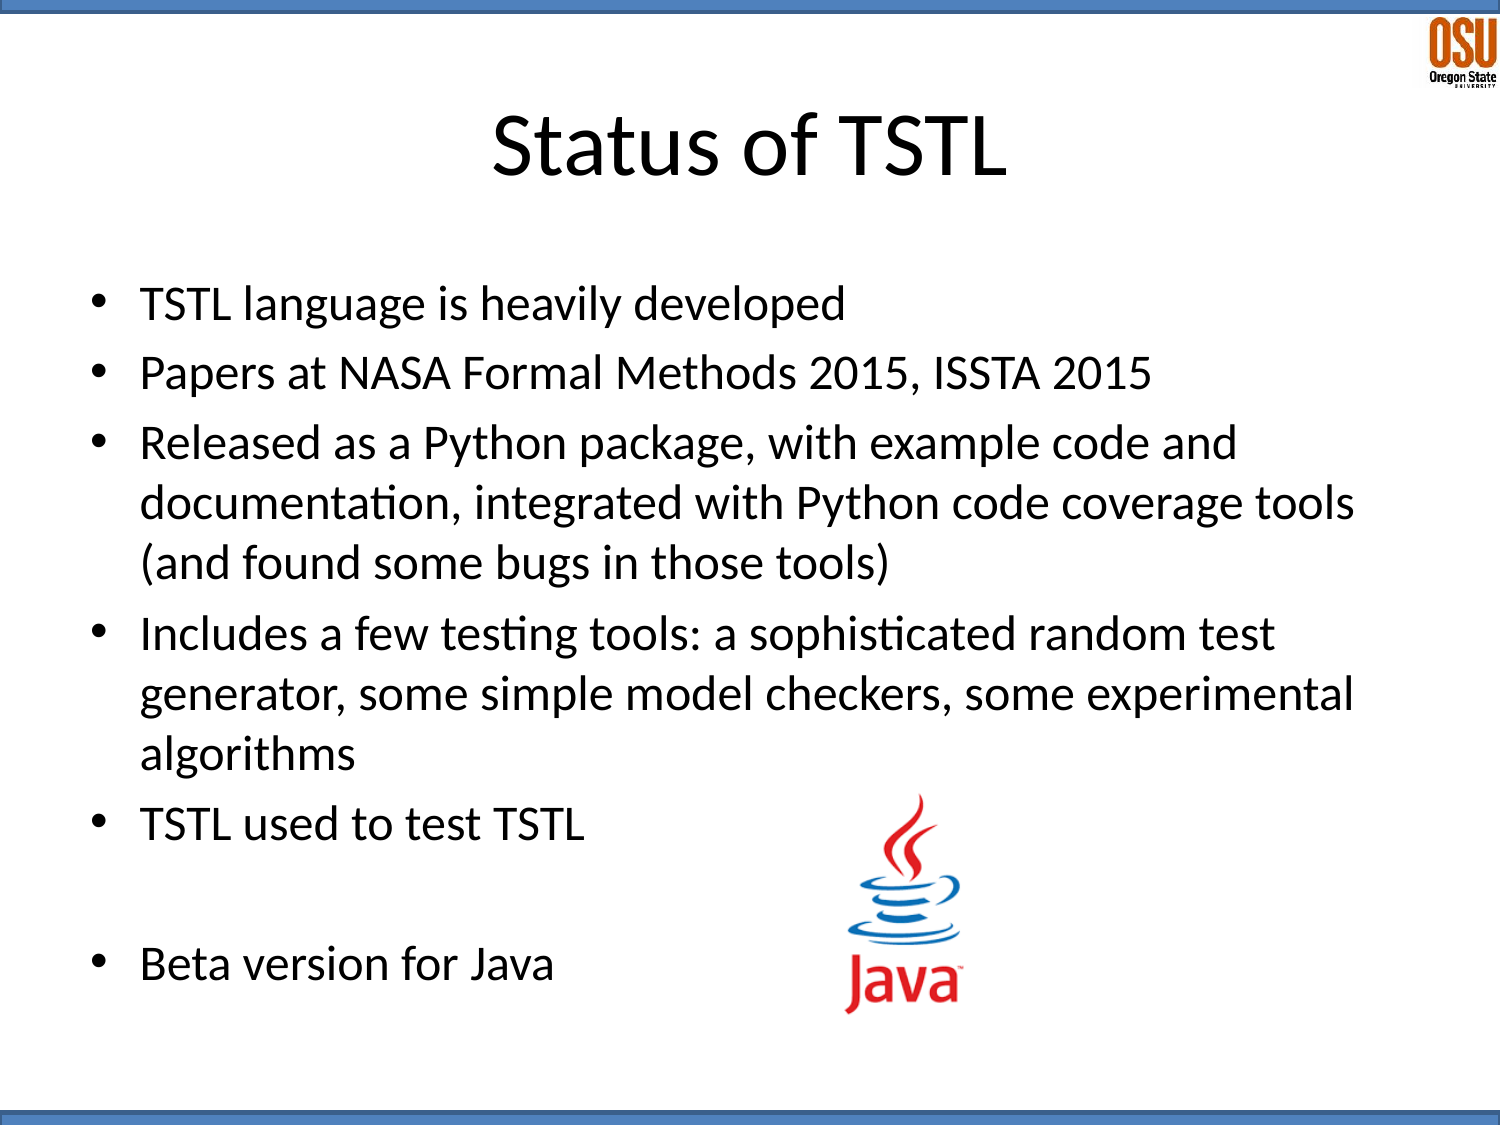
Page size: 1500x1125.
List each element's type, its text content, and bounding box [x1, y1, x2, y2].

picture [774, 774, 1034, 1034]
title Status of TSTL [75, 45, 1425, 233]
picture [1412, 17, 1500, 88]
list TSTL language is heavily developed Papers at NASA Formal Methods 2015, ISSTA 2015 Released as a Python package, with example code and documentation, integrated with Python code coverage tools (and found some bugs in those tools) Includes a few testing tools: a sophisticated random test generator, some simple model checkers, some experimental algorithms TSTL used to test TSTL Beta version for Java [75, 262, 1425, 1005]
